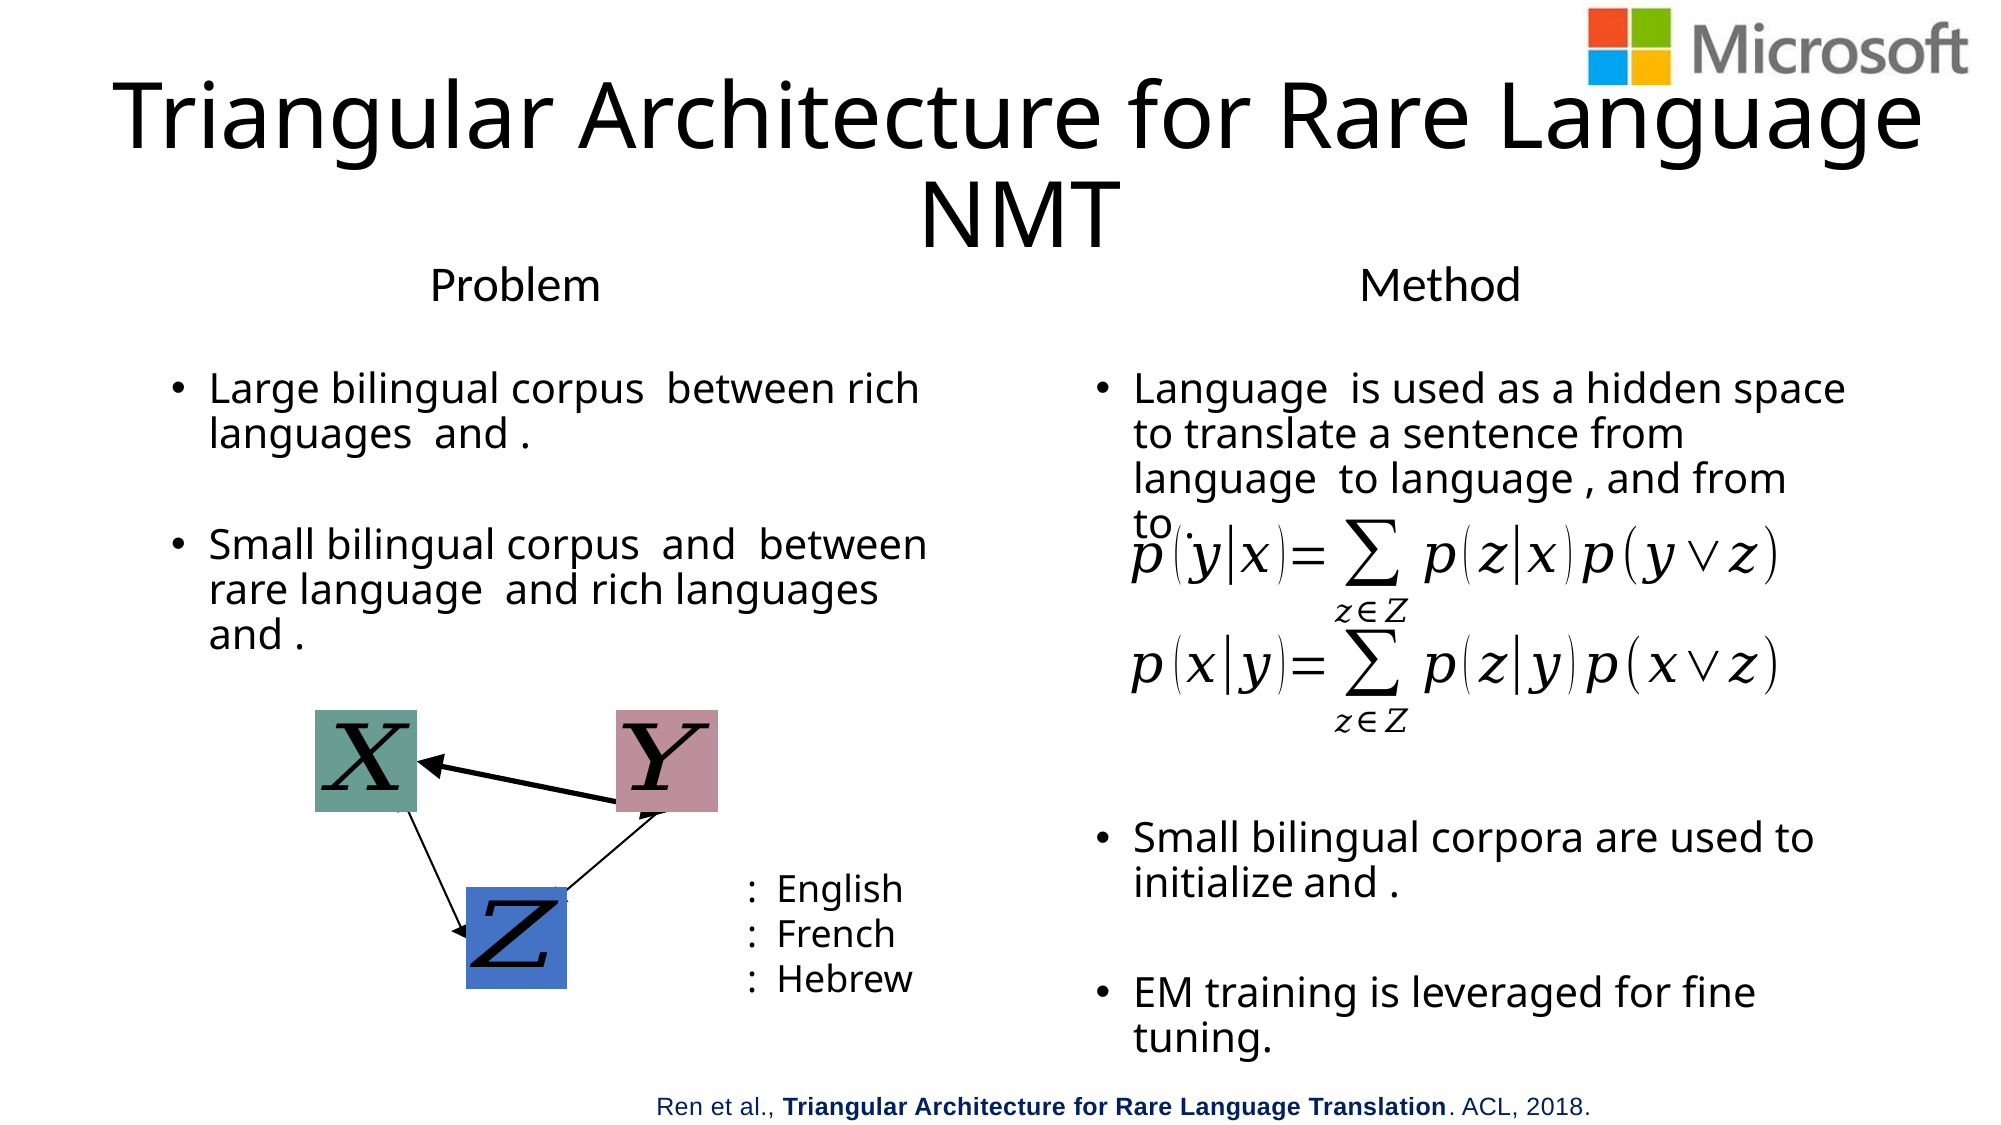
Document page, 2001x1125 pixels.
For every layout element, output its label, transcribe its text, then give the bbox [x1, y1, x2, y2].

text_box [1005, 251, 1876, 1107]
title Triangular Architecture for Rare Language NMT [65, 59, 1974, 278]
picture [1582, 3, 1976, 85]
text_box Ren et al., Triangular Architecture for Rare Language Translation. ACL, 2018. [520, 1093, 1728, 1121]
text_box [315, 710, 718, 989]
